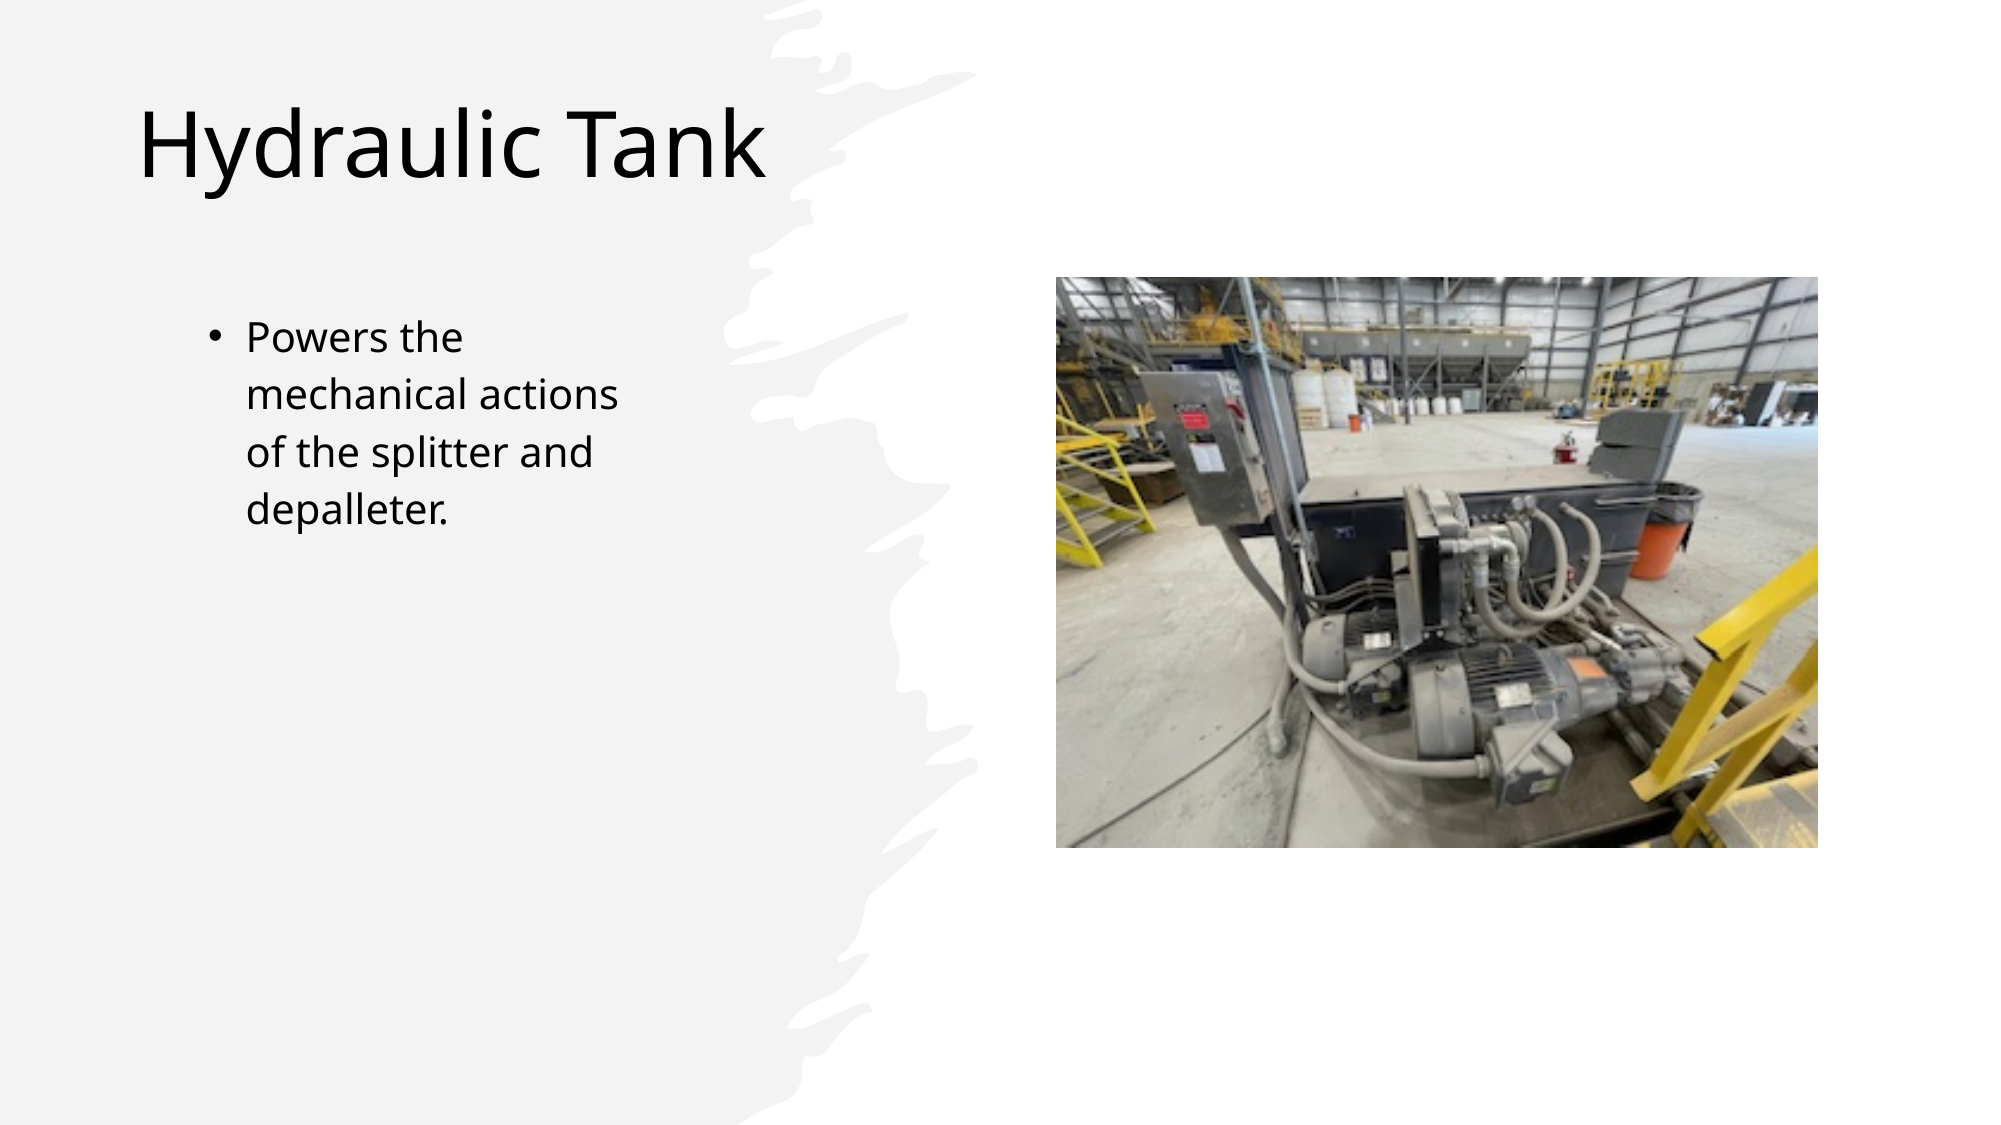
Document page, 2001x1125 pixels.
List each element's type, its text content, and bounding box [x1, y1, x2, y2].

text_box [724, 0, 2000, 1125]
text_box [0, 0, 979, 1125]
picture [1056, 276, 1819, 849]
list Powers the mechanical actions of the splitter and depalleter. [43, 295, 681, 725]
title Hydraulic Tank [121, 0, 810, 296]
